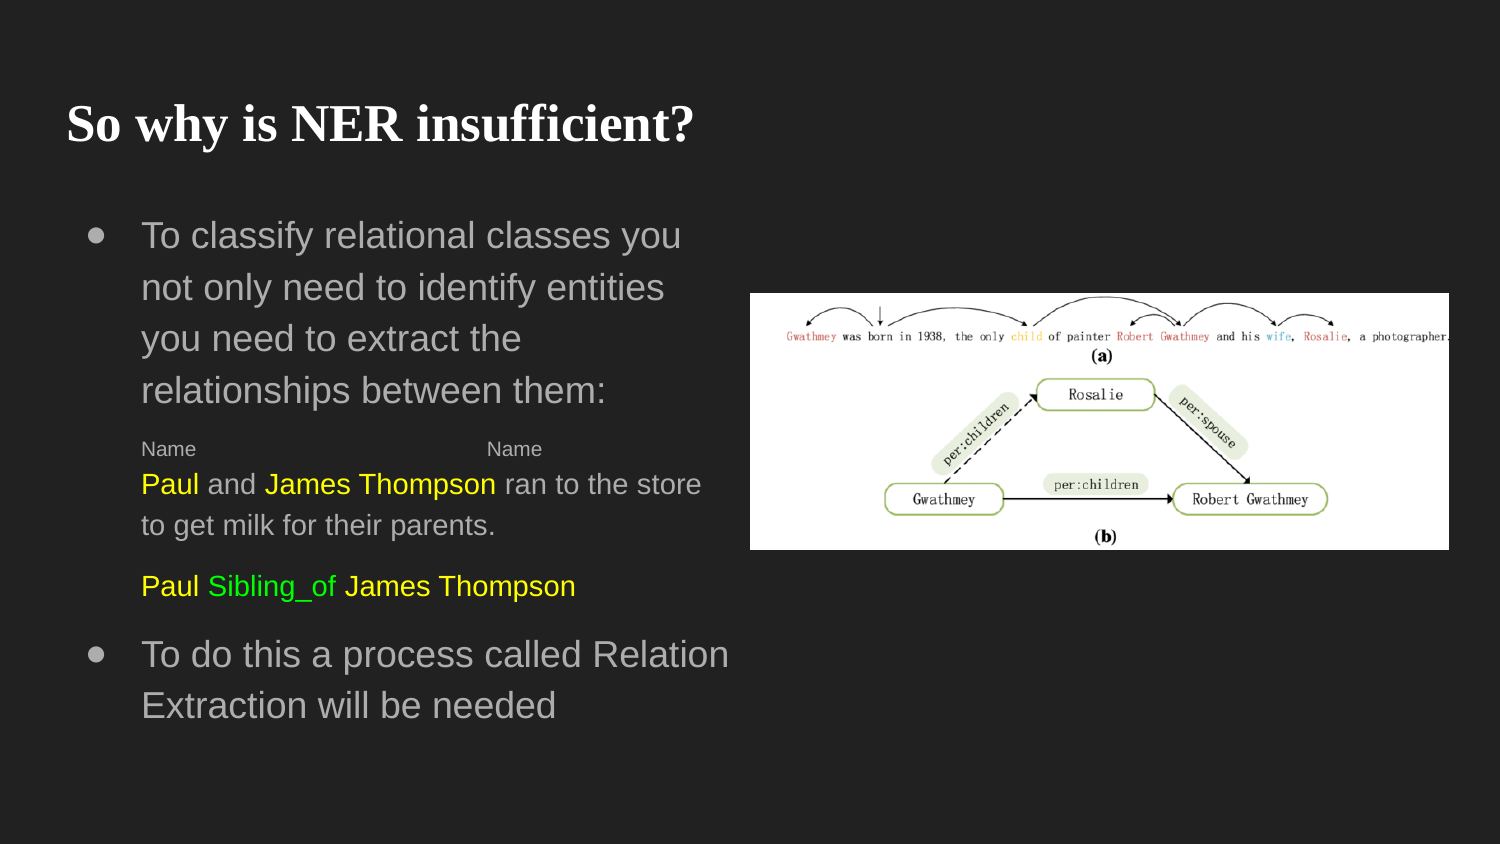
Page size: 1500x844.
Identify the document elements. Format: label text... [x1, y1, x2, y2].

picture [749, 293, 1450, 550]
title So why is NER insufficient? [51, 72, 1449, 167]
list To classify relational classes you not only need to identify entities you need to extract the relationships between them: Name Name Paul and James Thompson ran to the store to get milk for their parents. Paul Sibling_of James Thompson To do this a process called Relation Extraction will be needed [51, 189, 750, 750]
